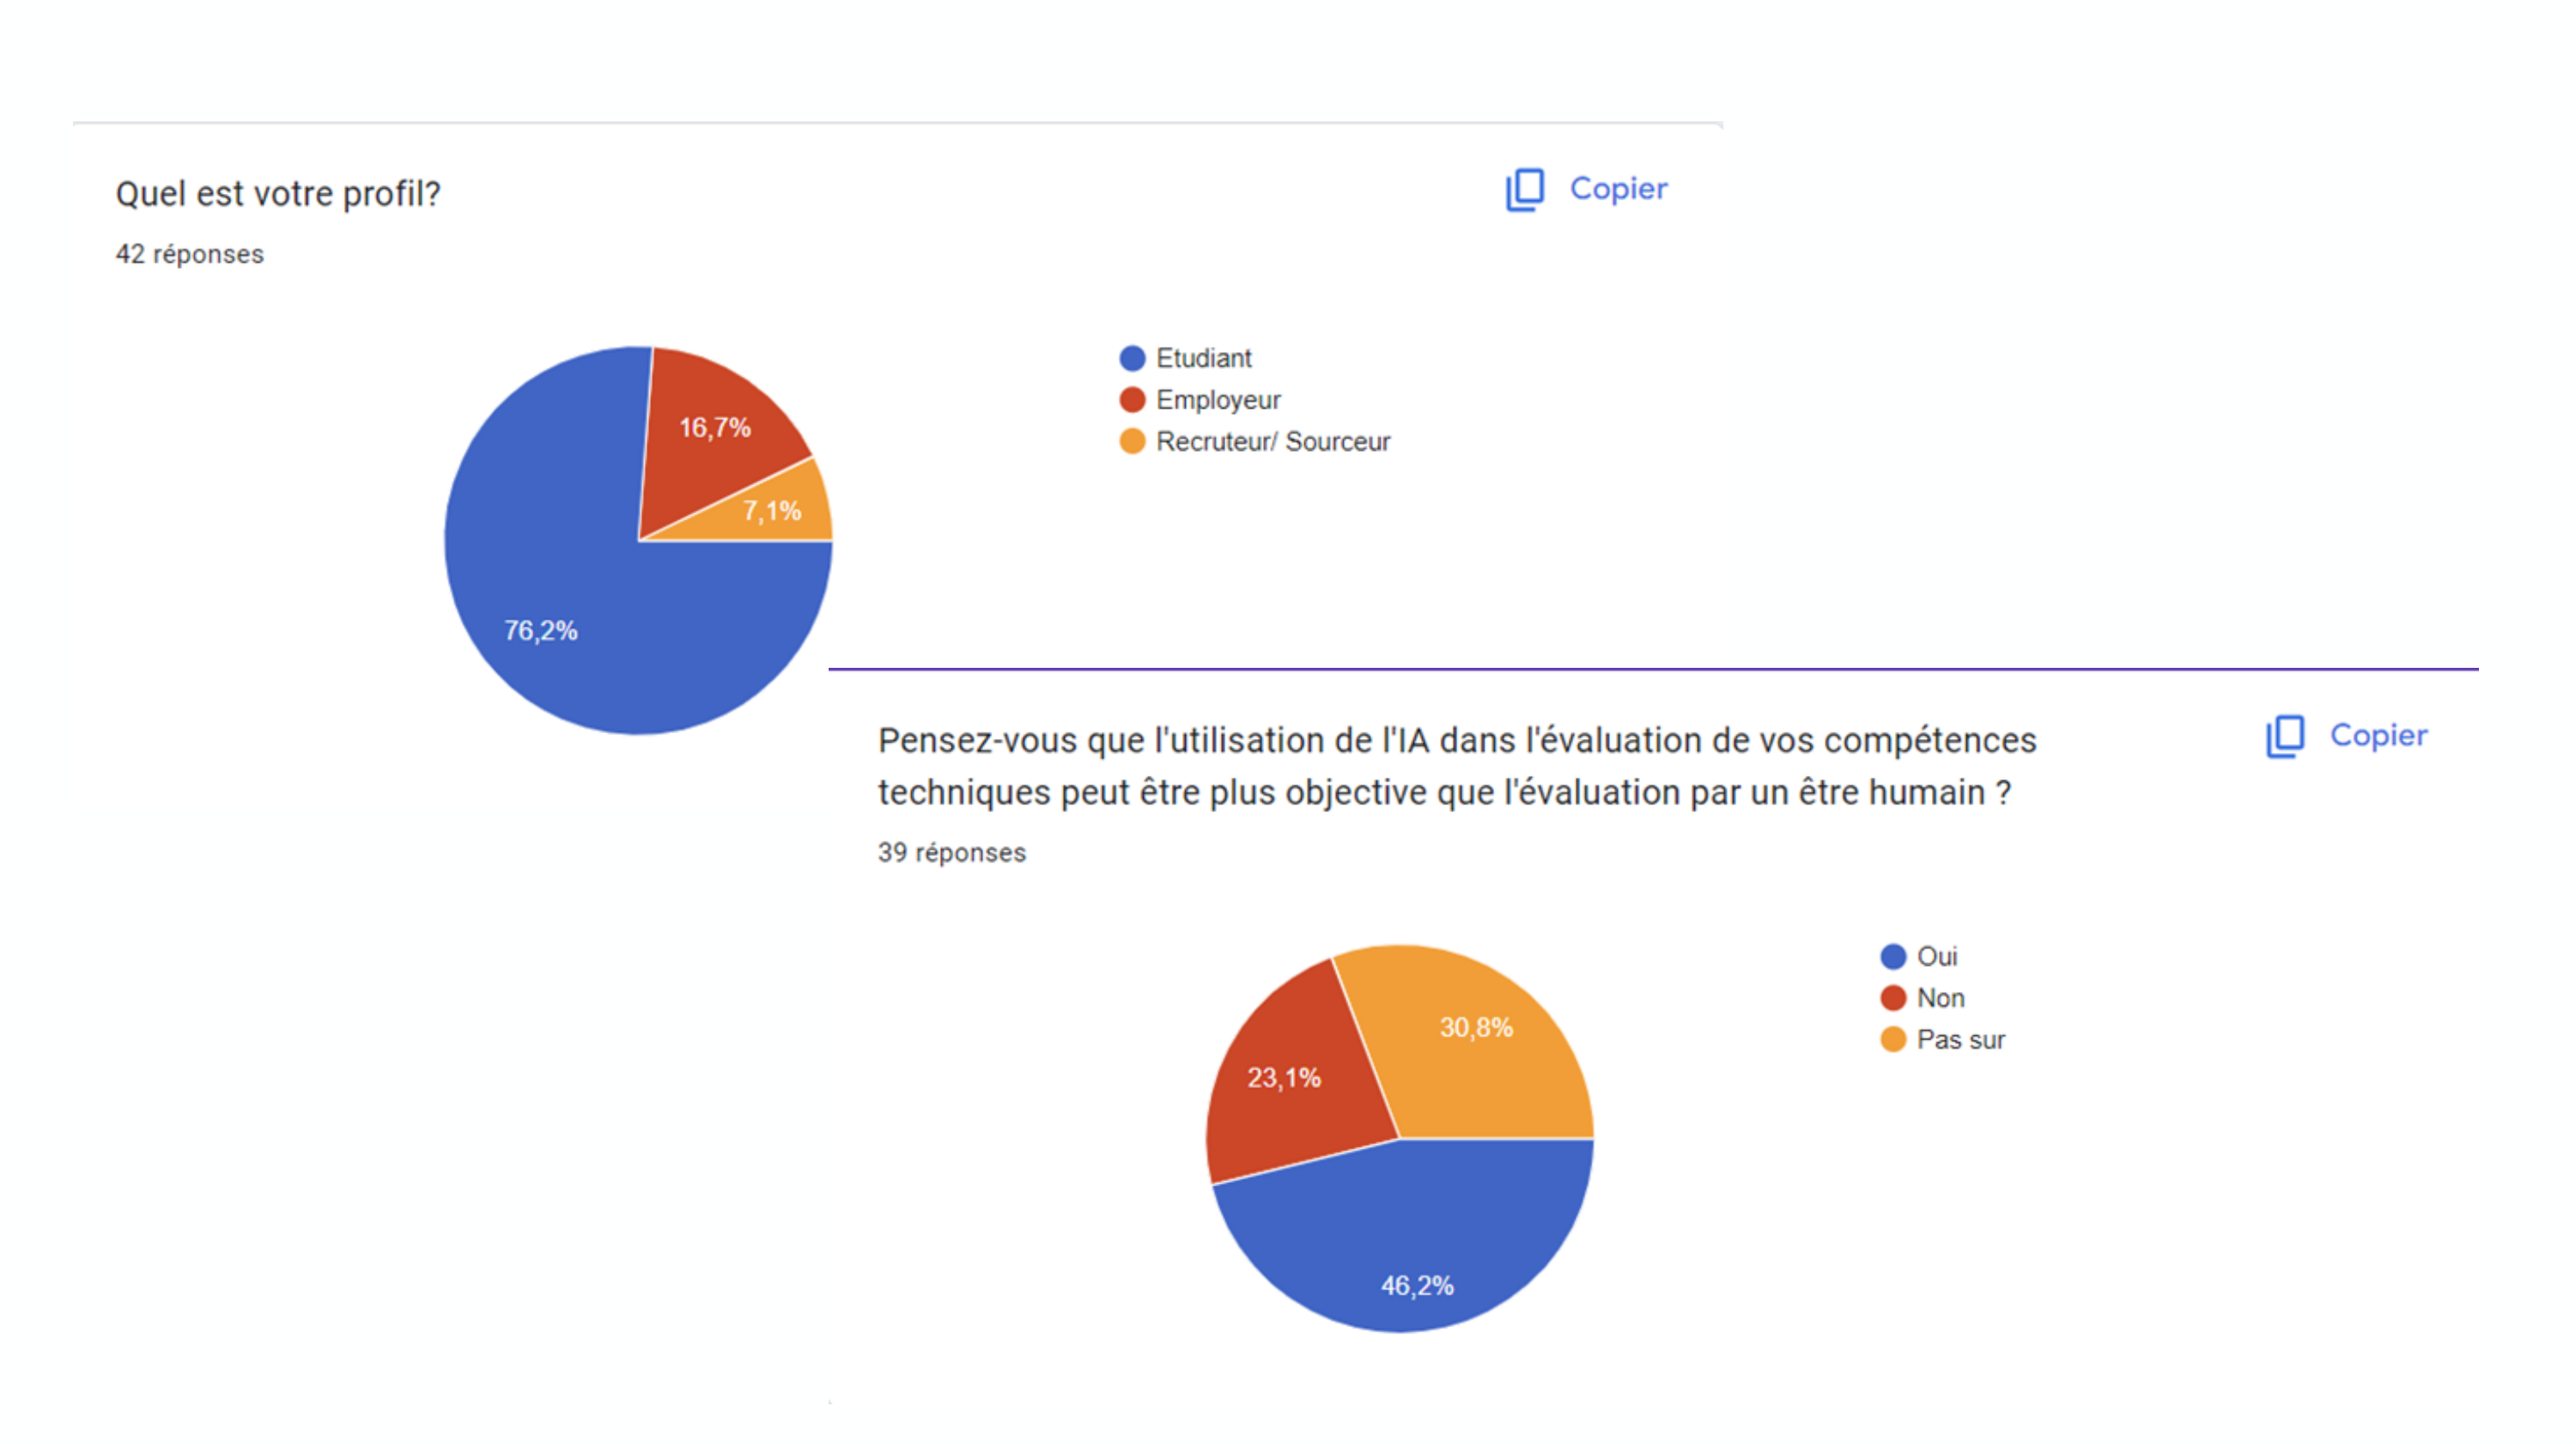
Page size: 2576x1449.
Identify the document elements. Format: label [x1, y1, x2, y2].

text_box [73, 121, 1724, 807]
text_box [829, 668, 2479, 1404]
